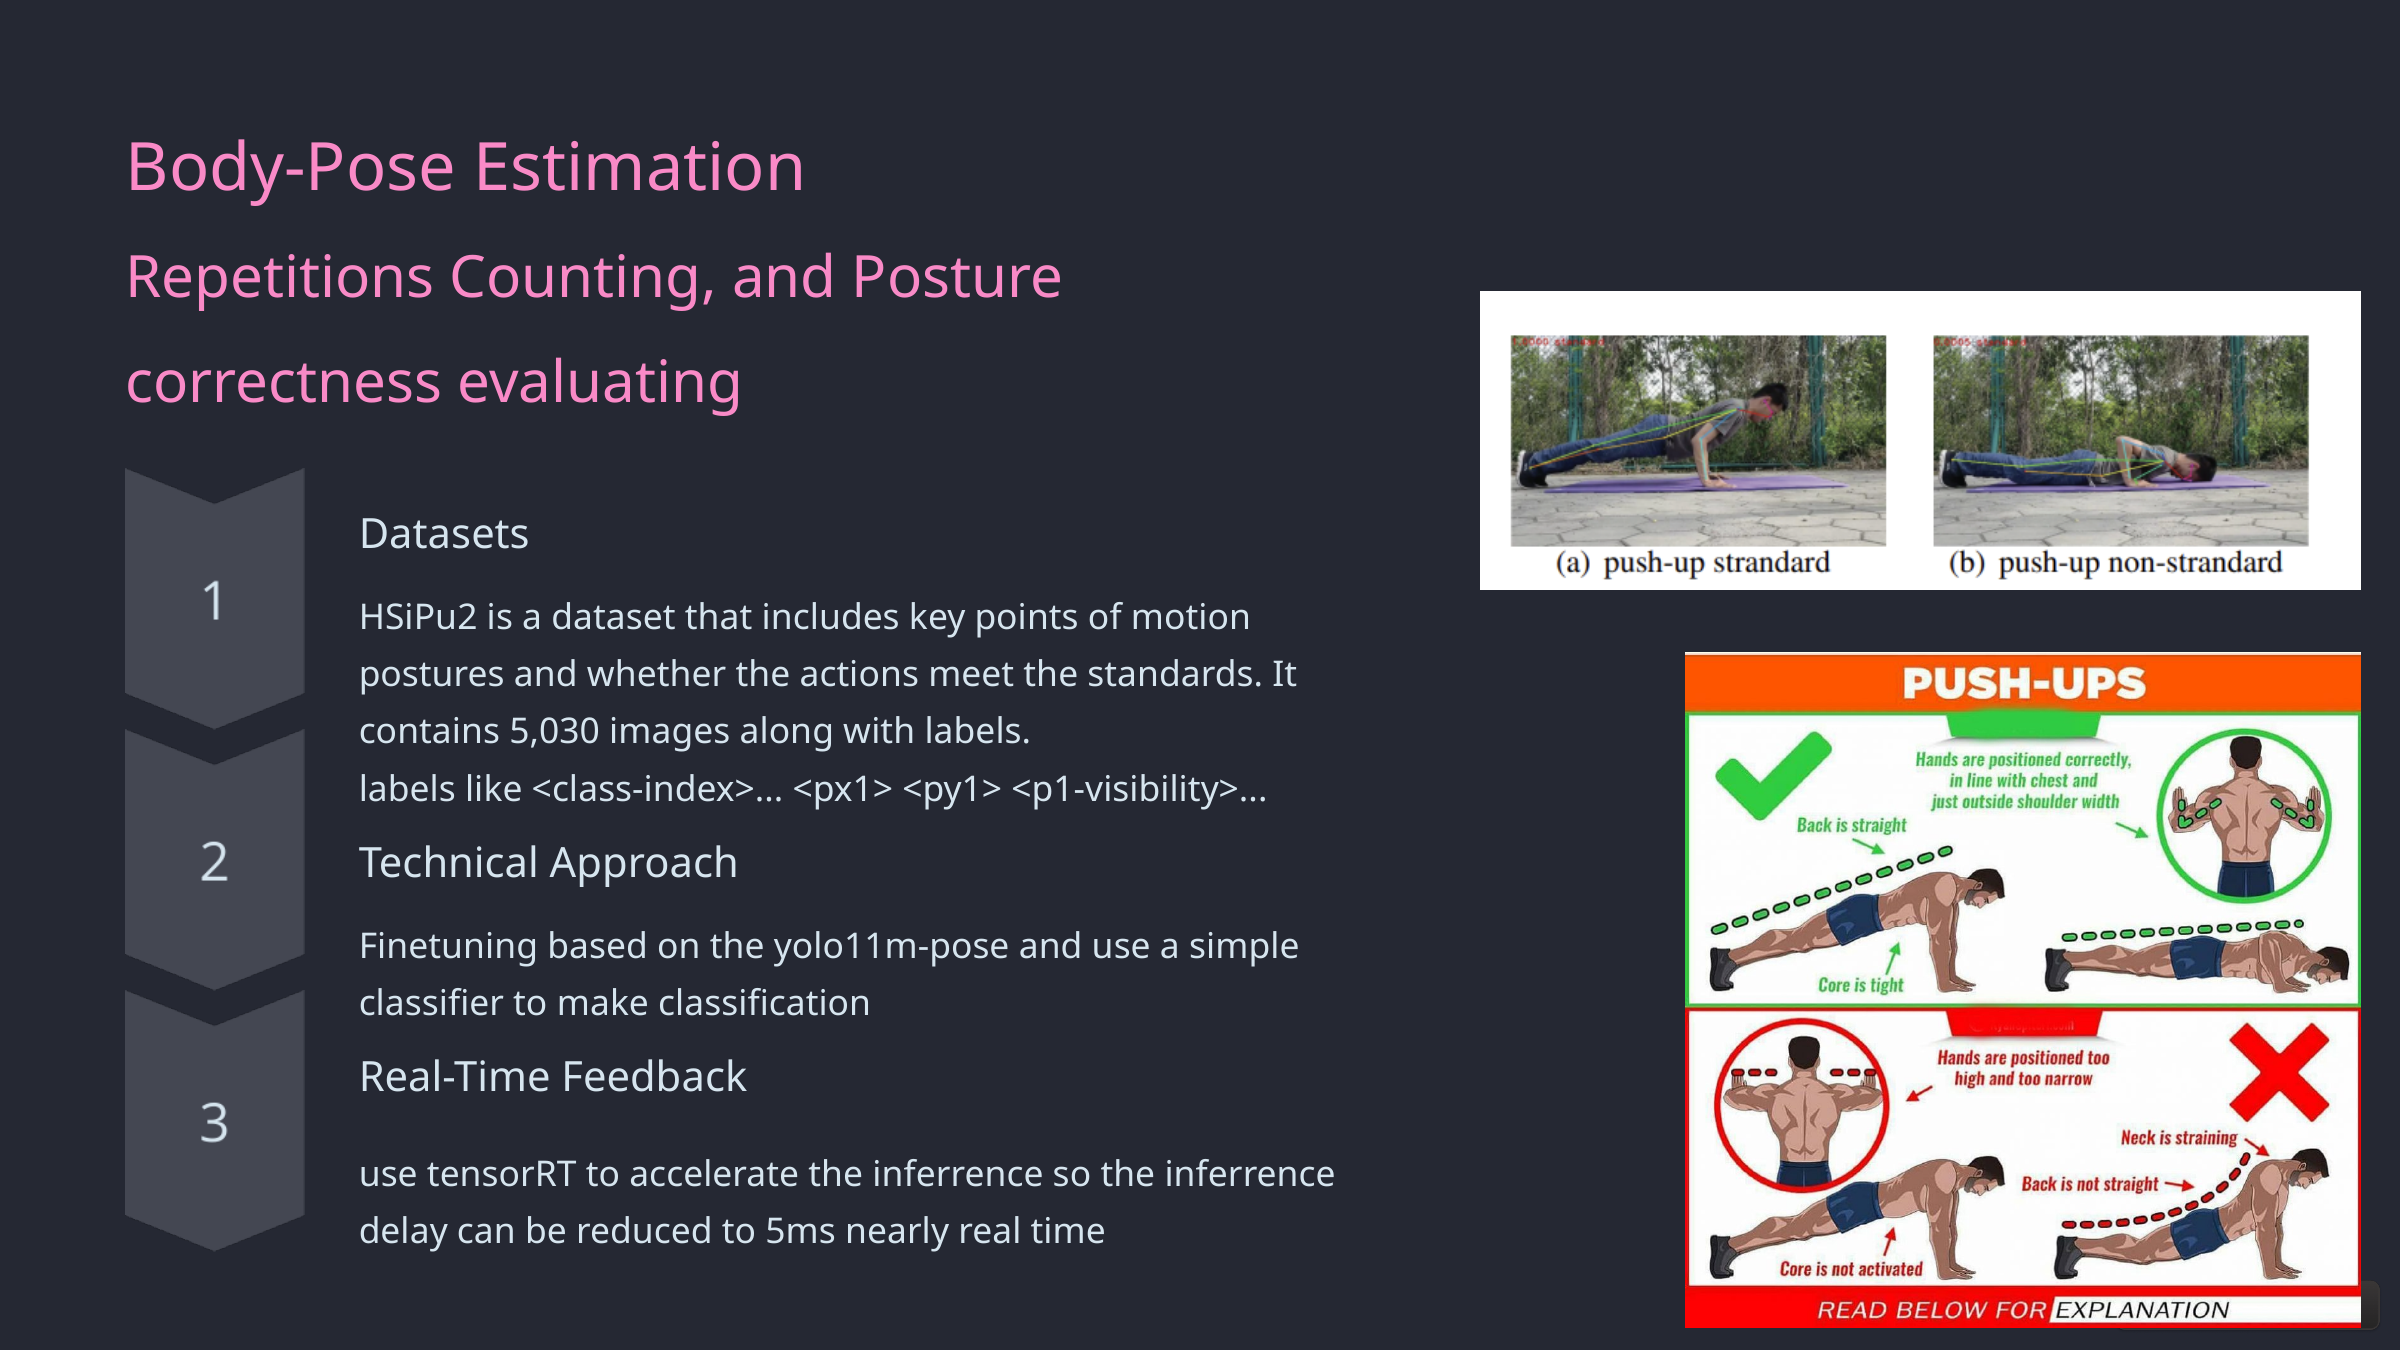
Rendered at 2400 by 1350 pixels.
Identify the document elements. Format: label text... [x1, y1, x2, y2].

text_box Technical Approach [358, 833, 781, 887]
text_box Real-Time Feedback [358, 1048, 781, 1101]
text_box Body-Pose Estimation Repetitions Counting, and Posture correctness evaluating [125, 98, 1375, 416]
text_box Finetuning based on the yolo11m-pose and use a simple classifier to make classification [358, 908, 1375, 1044]
picture [1480, 291, 2361, 590]
text_box HSiPu2 is a dataset that includes key points of motion postures and whether the actions meet the standards. It contains 5,030 images along with labels. labels like <class-index>... <px1> <py1> <p1-visibility>... [358, 579, 1375, 694]
text_box Datasets [358, 504, 899, 558]
text_box use tensorRT to accelerate the inferrence so the inferrence delay can be reduced to 5ms nearly real time [358, 1136, 1375, 1252]
picture [125, 468, 305, 1252]
picture [1685, 652, 2389, 1339]
